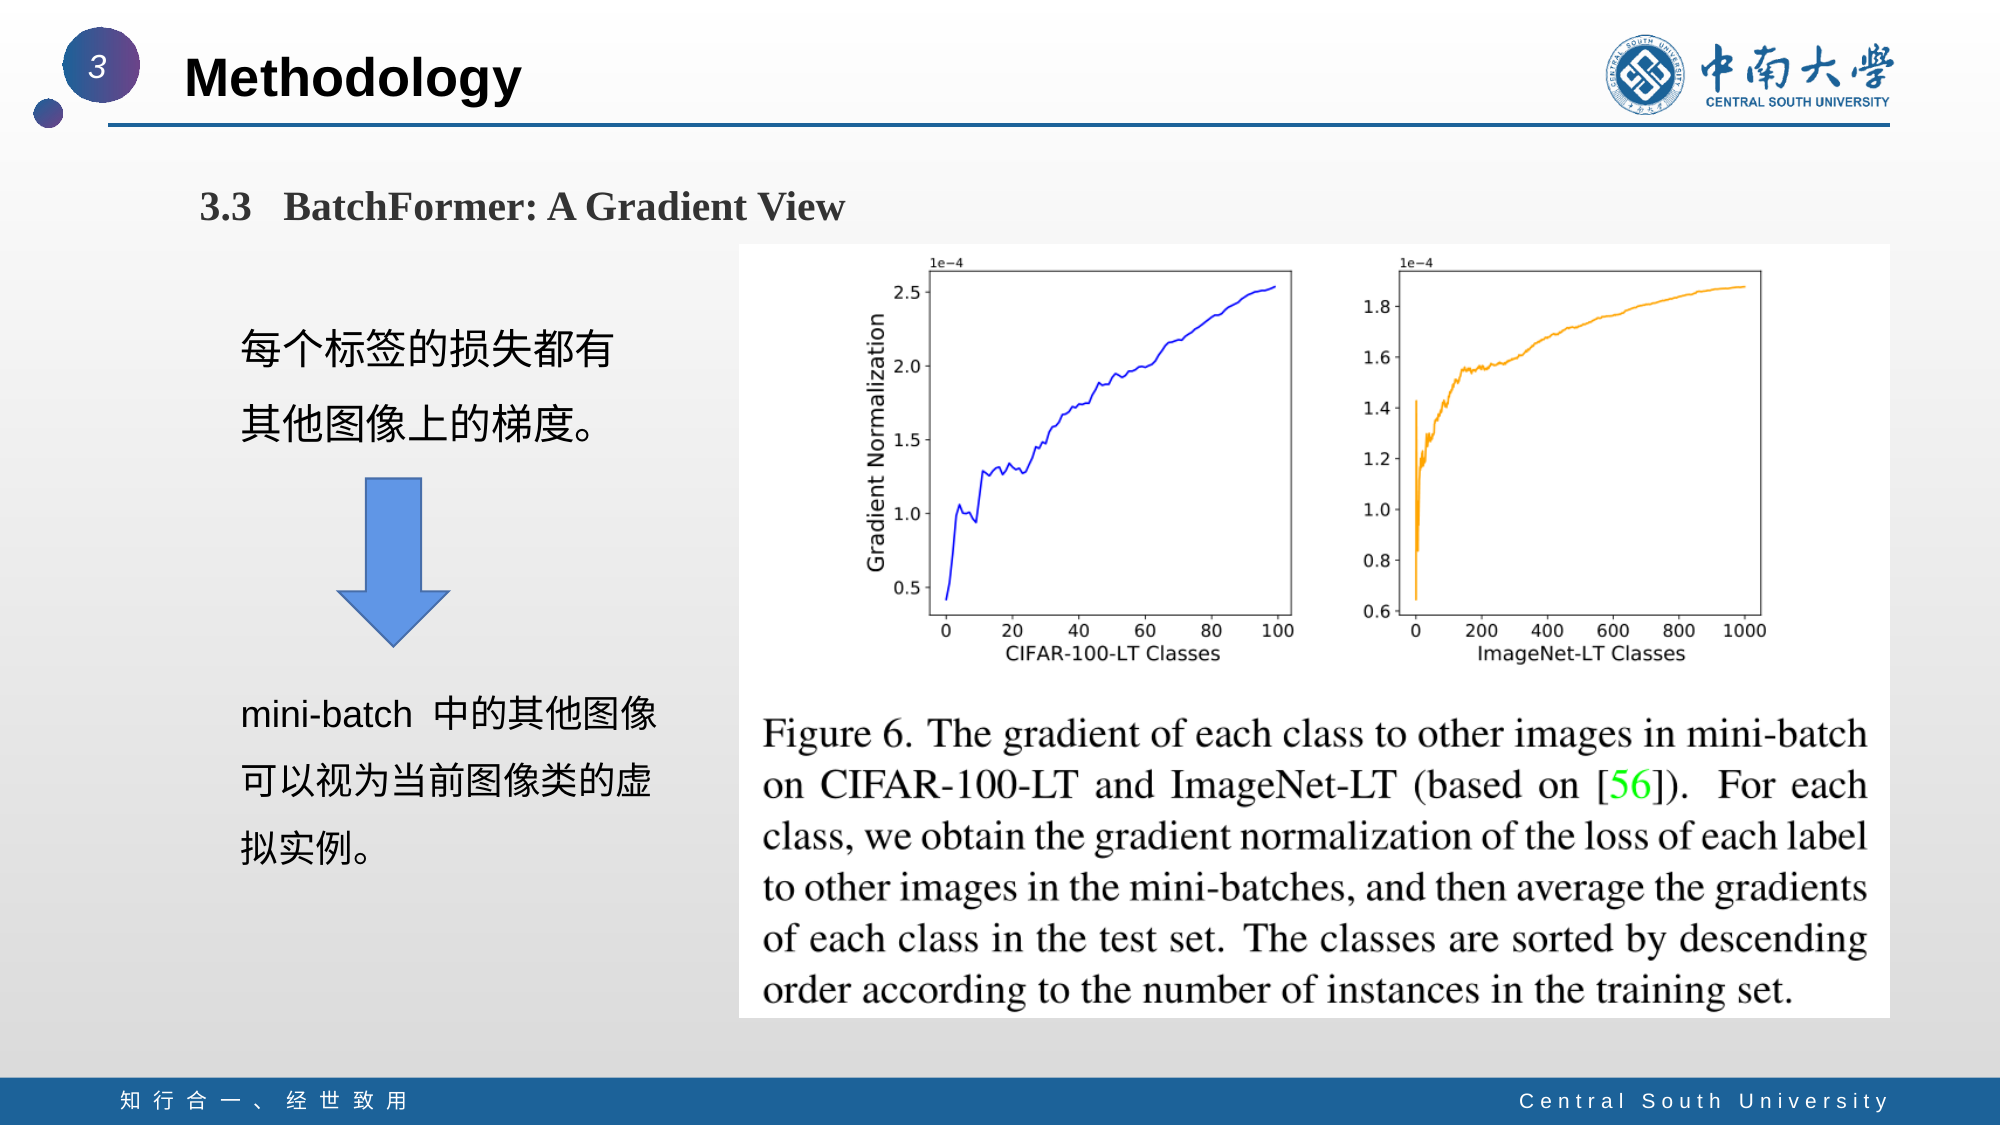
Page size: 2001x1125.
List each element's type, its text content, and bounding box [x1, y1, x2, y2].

text_box 3.3 BatchFormer: A Gradient View [184, 146, 1020, 237]
text_box [335, 477, 452, 648]
picture [739, 244, 1890, 1019]
text_box [0, 1077, 2000, 1125]
text_box [158, 0, 1050, 118]
text_box mini-batch 中的其他图像可以视为当前图像类的虚拟实例。 [225, 660, 693, 820]
text_box 知行合一、经世致用 [105, 1080, 423, 1120]
text_box Methodology [184, 32, 1077, 116]
picture [1595, 28, 1907, 121]
text_box Central South University [1504, 1080, 1902, 1120]
text_box 每个标签的损失都有其他图像上的梯度。 [225, 290, 648, 426]
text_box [33, 26, 153, 128]
